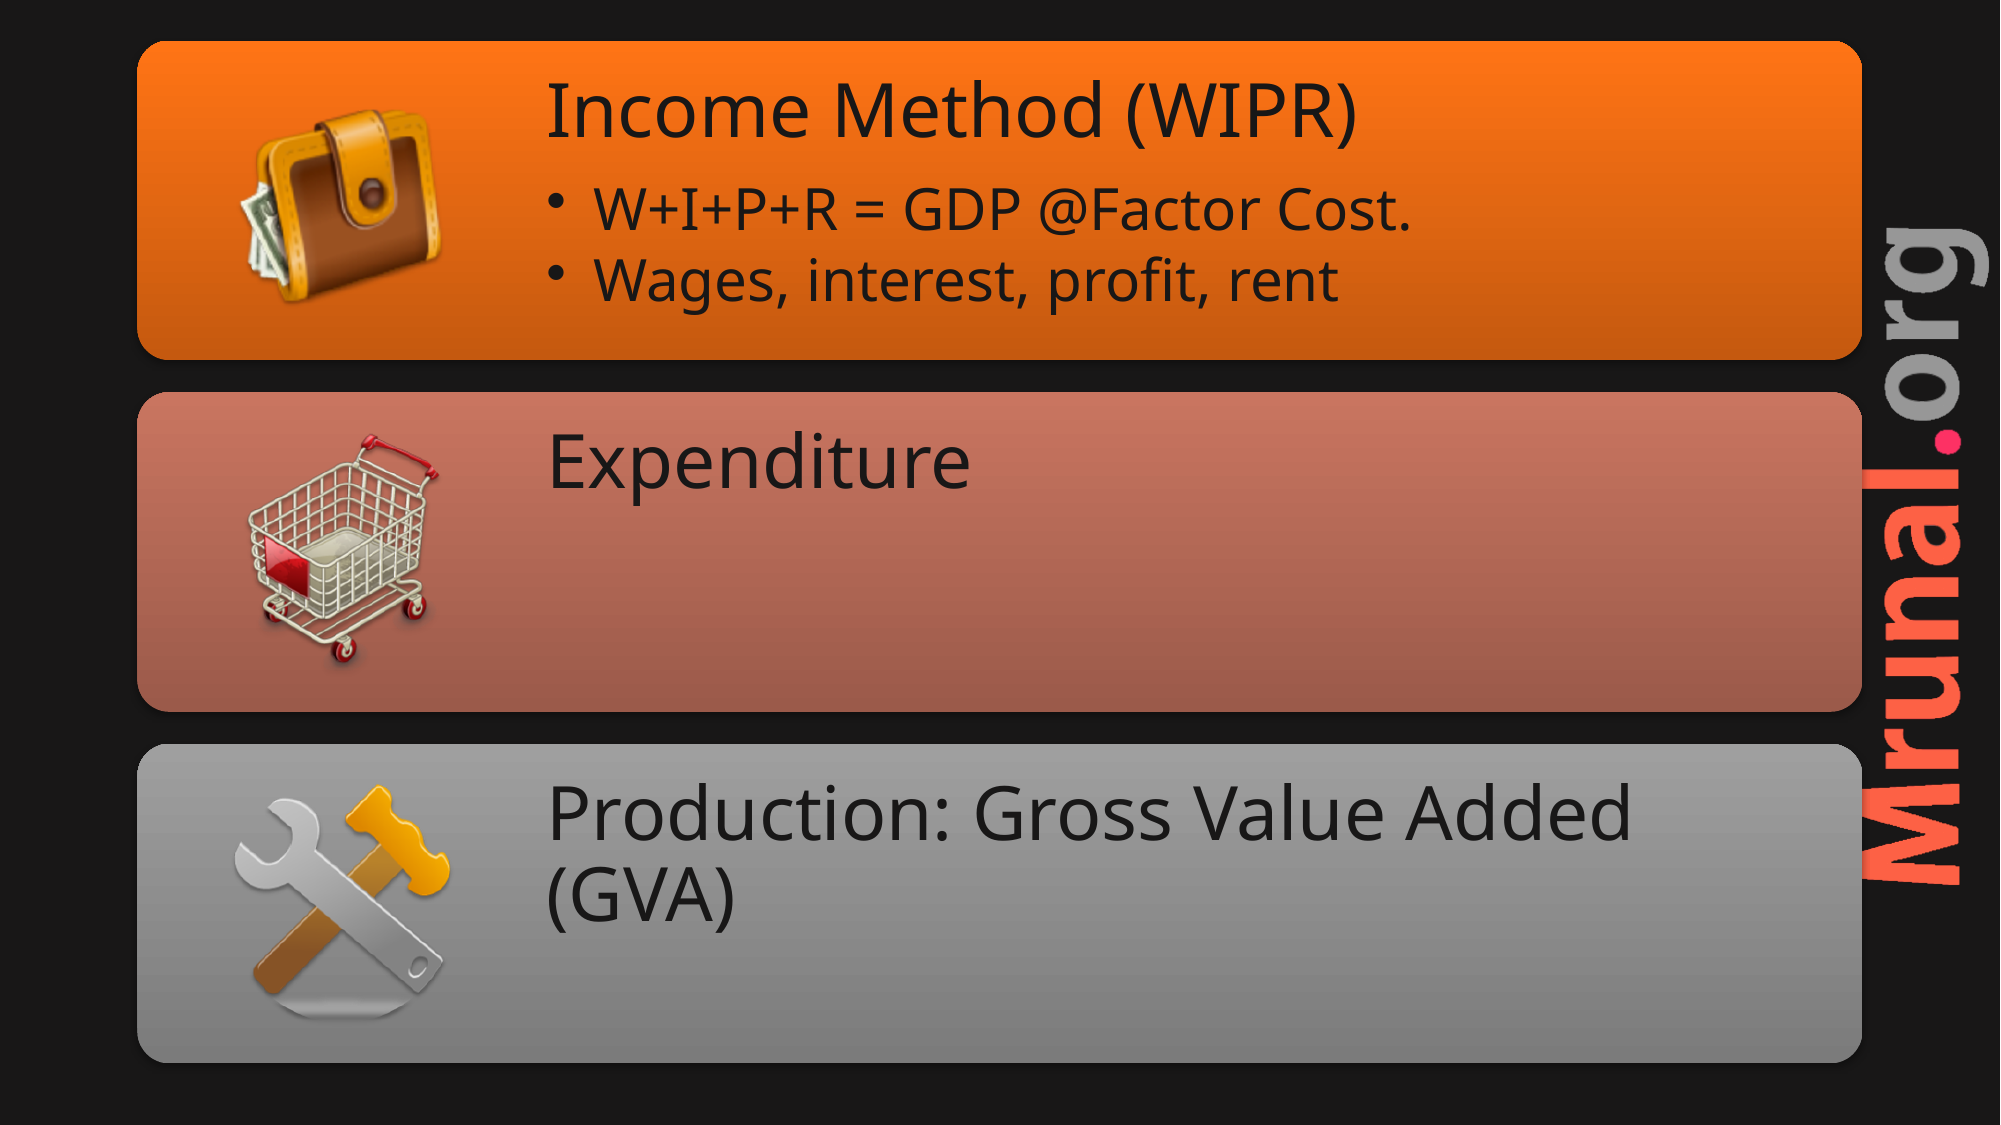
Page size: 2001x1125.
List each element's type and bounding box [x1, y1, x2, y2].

picture [1863, 223, 2000, 894]
list [137, 40, 1863, 1064]
